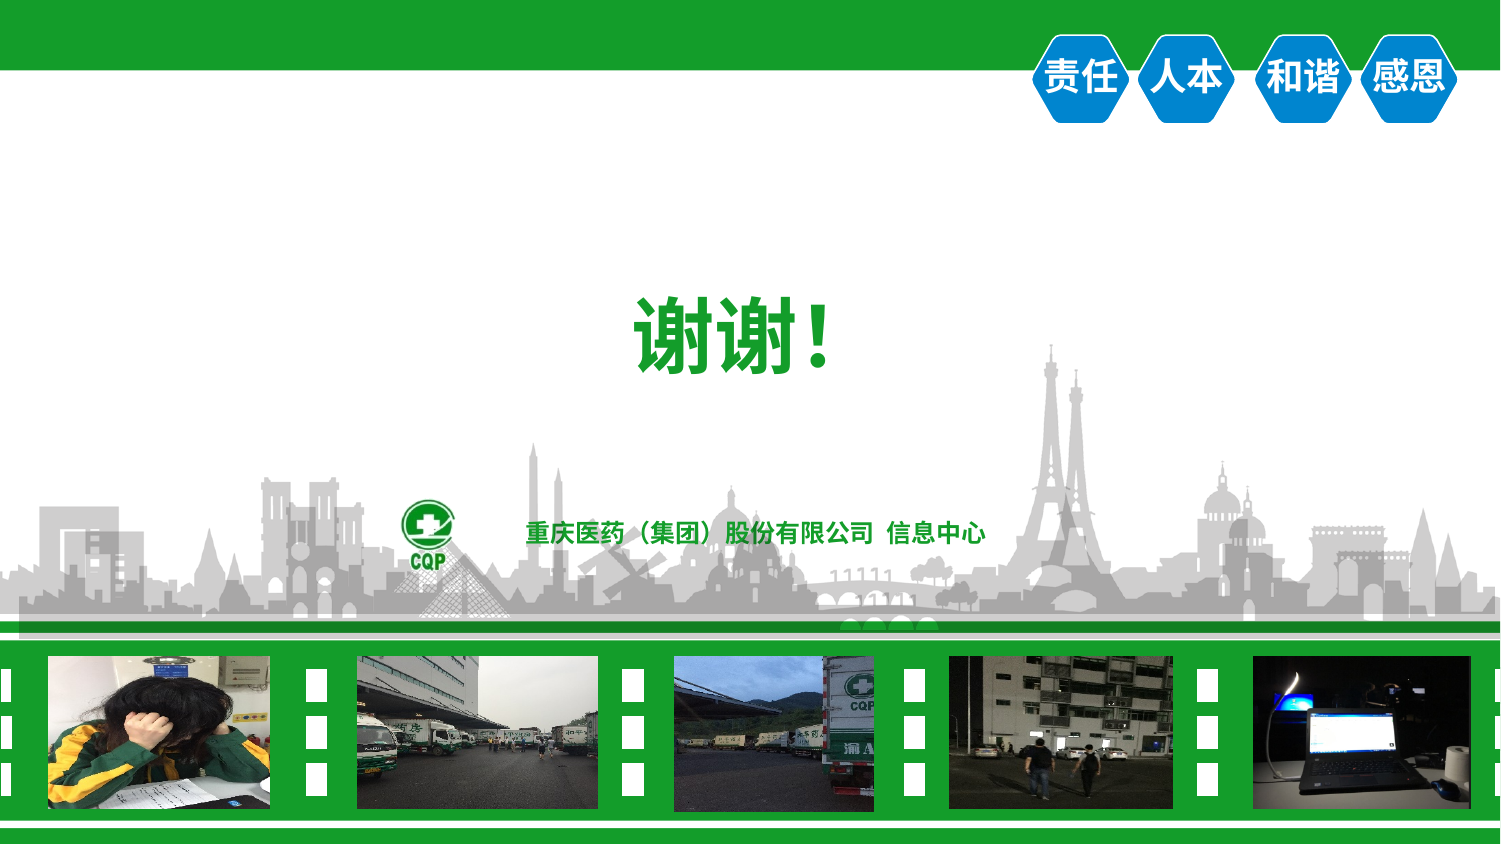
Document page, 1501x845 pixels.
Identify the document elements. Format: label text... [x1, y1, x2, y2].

text_box 责任 [1031, 46, 1136, 105]
text_box [620, 761, 646, 798]
text_box [0, 641, 1501, 820]
picture [48, 656, 270, 809]
text_box [0, 632, 1501, 641]
text_box [1194, 667, 1220, 704]
text_box [620, 714, 646, 751]
text_box 和谐 [1254, 46, 1359, 105]
text_box [1271, 35, 1335, 46]
text_box [0, 0, 1501, 71]
text_box [1267, 105, 1340, 124]
text_box [1194, 761, 1220, 798]
text_box [304, 667, 329, 704]
picture [1253, 656, 1471, 809]
text_box [0, 829, 1501, 844]
text_box [1044, 105, 1117, 124]
text_box [0, 621, 19, 632]
picture [673, 656, 874, 812]
text_box [0, 820, 1501, 829]
text_box [1154, 35, 1218, 46]
text_box 人本 [1136, 46, 1243, 105]
text_box [0, 667, 13, 704]
text_box 感恩 [1359, 46, 1465, 105]
text_box [901, 667, 927, 704]
picture [357, 656, 598, 809]
text_box [1372, 105, 1445, 124]
text_box [1493, 714, 1501, 751]
text_box [1194, 714, 1220, 751]
picture [0, 344, 1501, 639]
text_box [620, 667, 646, 704]
text_box [304, 761, 329, 798]
text_box [901, 761, 927, 798]
text_box [0, 761, 13, 798]
picture [949, 656, 1173, 809]
text_box [1493, 667, 1501, 704]
text_box [1493, 761, 1501, 798]
text_box [1377, 35, 1441, 46]
text_box [1049, 35, 1113, 46]
text_box [901, 714, 927, 751]
text_box [0, 714, 14, 751]
text_box [304, 714, 329, 751]
text_box [1150, 105, 1223, 124]
text_box 谢谢！ [70, 269, 1442, 344]
